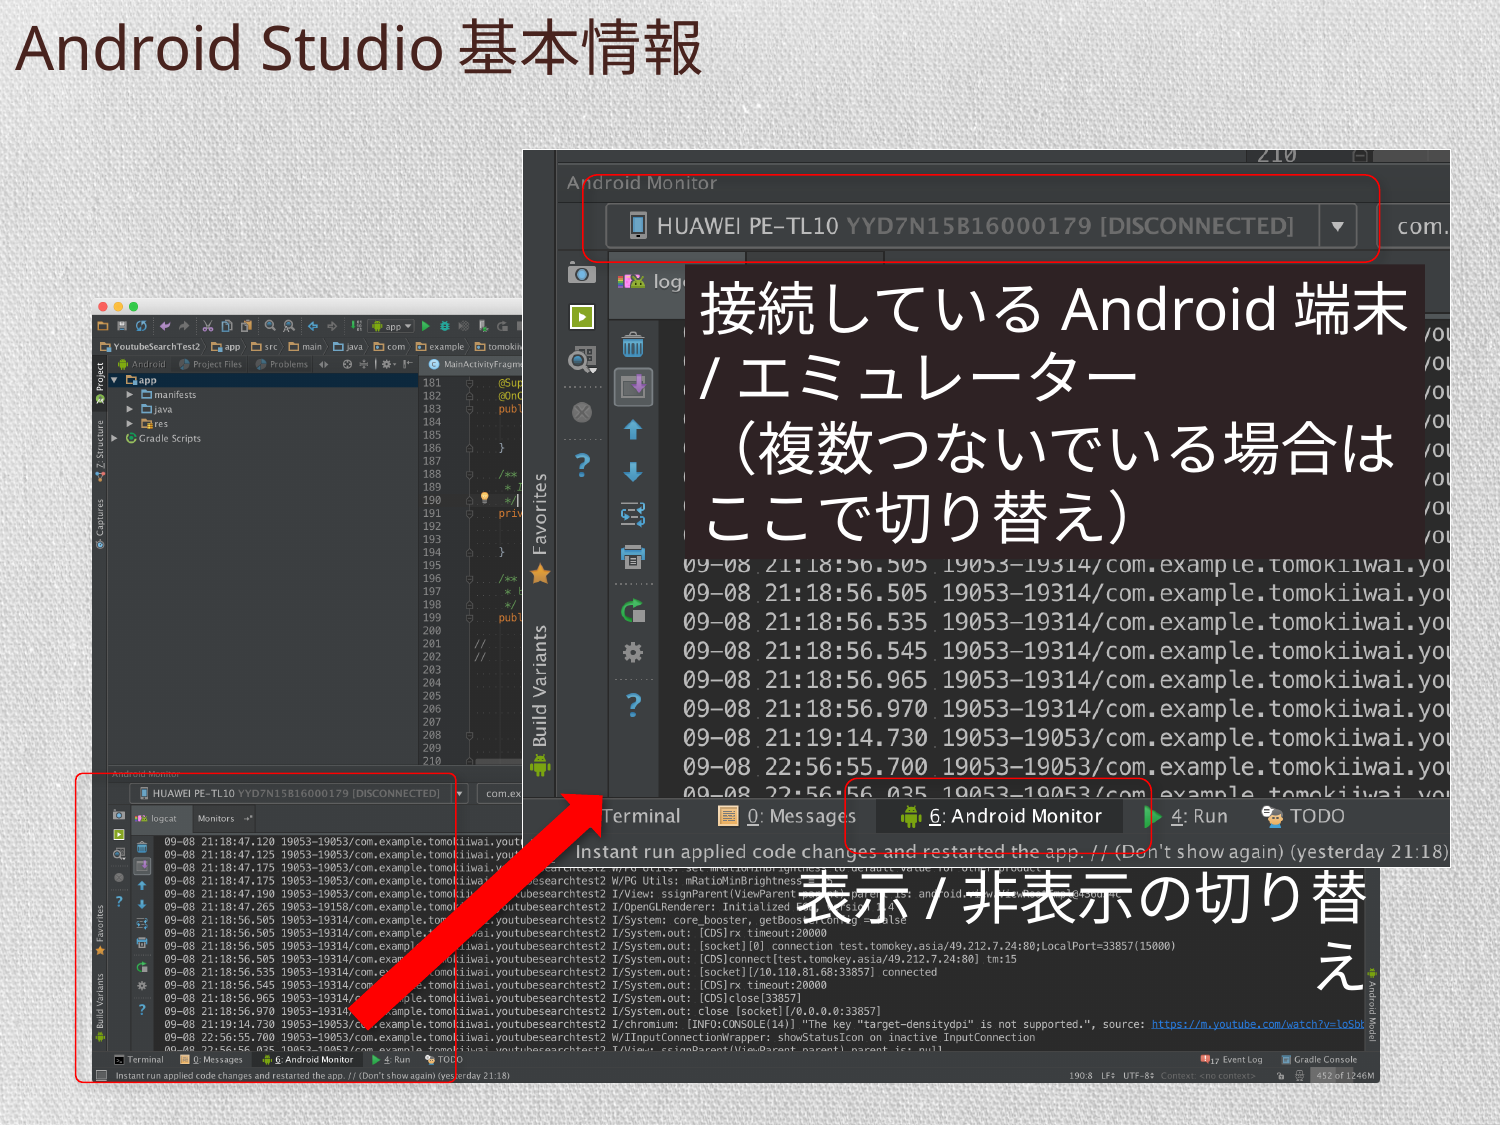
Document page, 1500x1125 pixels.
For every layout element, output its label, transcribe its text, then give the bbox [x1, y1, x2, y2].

text_box [74, 772, 90, 1084]
title Android Studio基本情報 [0, 1, 1500, 91]
picture [92, 149, 1451, 1083]
